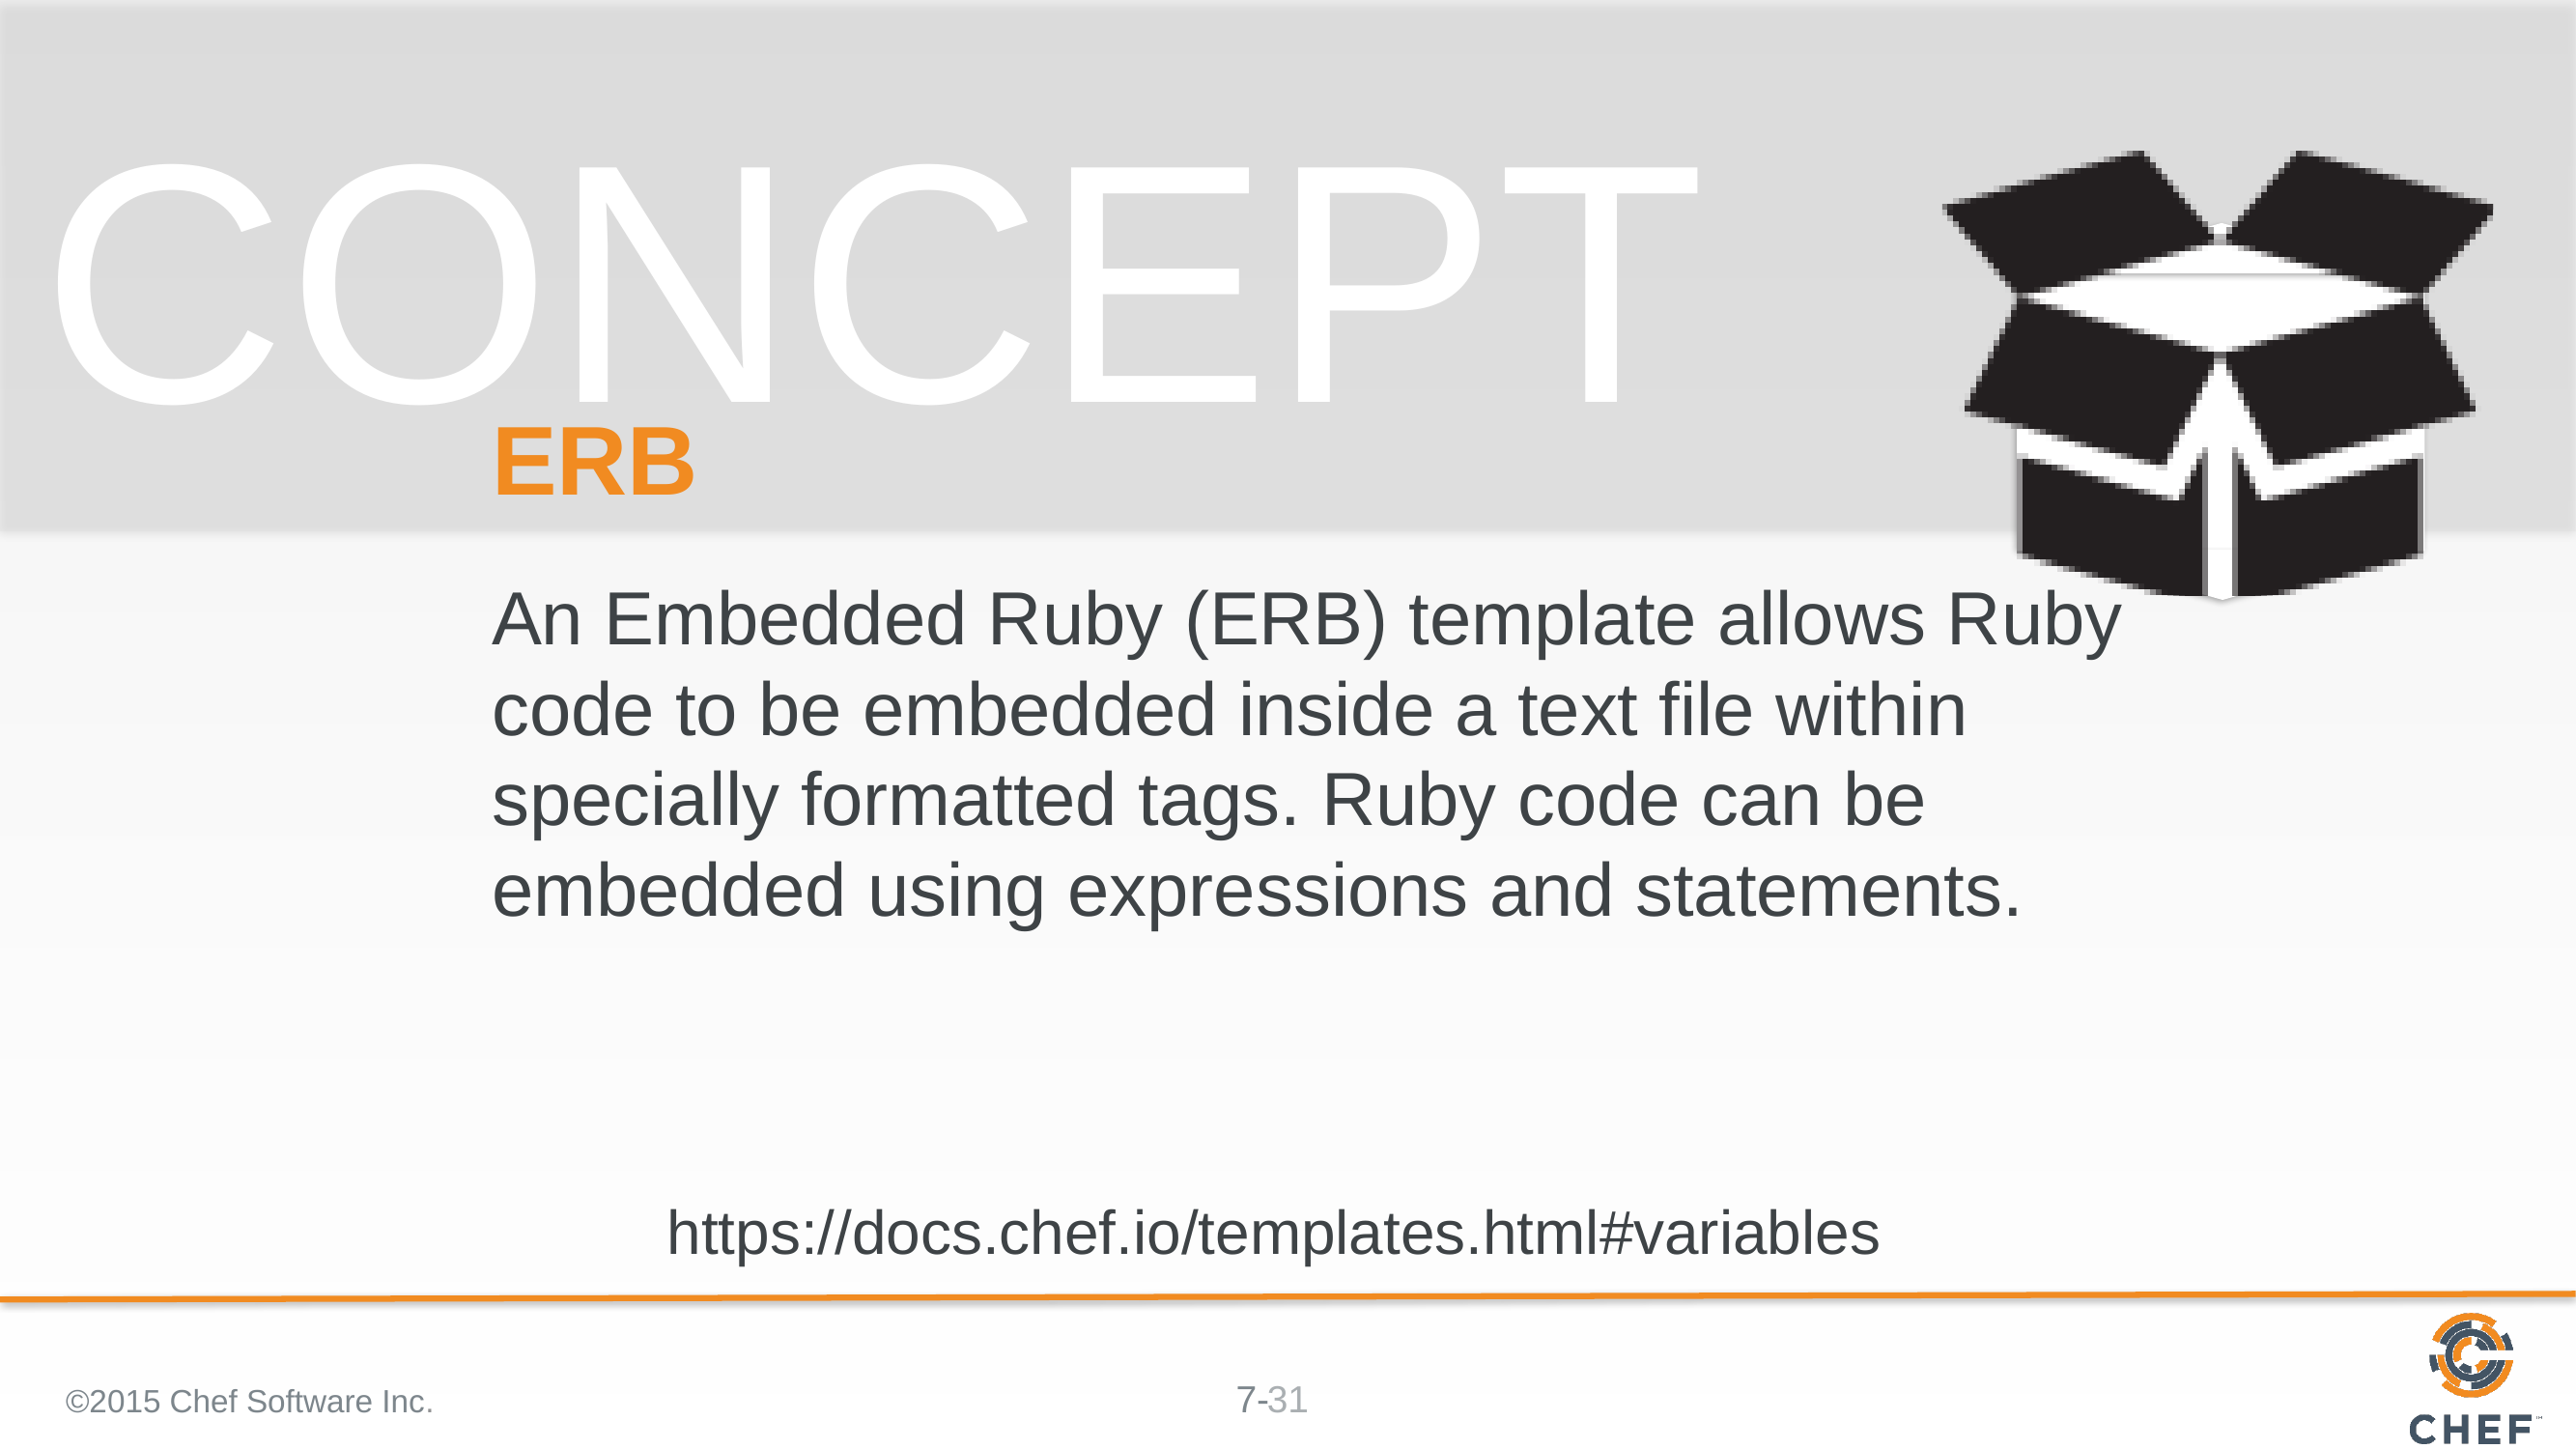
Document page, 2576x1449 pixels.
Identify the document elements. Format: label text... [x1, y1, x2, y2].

title ERB [477, 395, 2217, 531]
list https://docs.chef.io/templates.html#variables [666, 1192, 1909, 1276]
footer ©2015 Chef Software Inc. [51, 1359, 952, 1440]
subtitle An Embedded Ruby (ERB) template allows Ruby code to be embedded inside a text file within specially formatted tags. Ruby code can be embedded using expressions and statements. [477, 555, 2217, 1087]
picture [2399, 1297, 2550, 1449]
slide_number 31 [998, 1359, 1578, 1437]
